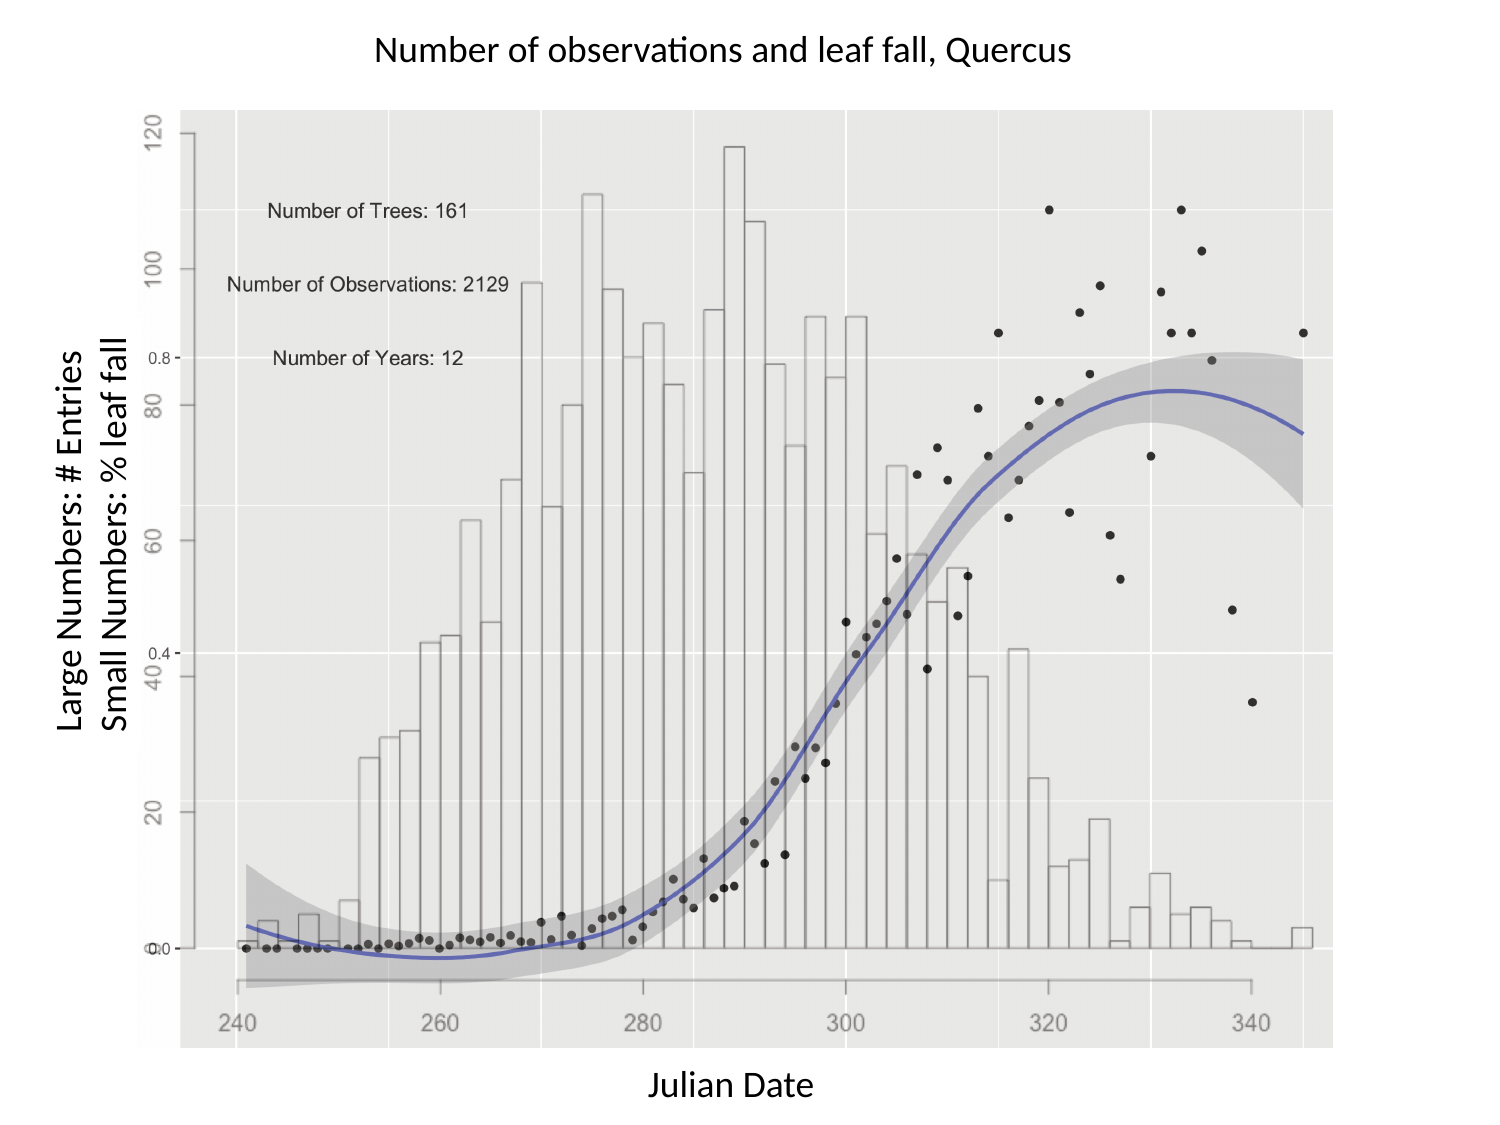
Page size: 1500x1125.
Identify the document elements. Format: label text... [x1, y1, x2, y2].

text_box Large Numbers: # Entries Small Numbers: % leaf fall [36, 318, 132, 747]
text_box Number of observations and leaf fall, Quercus [359, 17, 1167, 78]
picture [137, 110, 1334, 1048]
text_box Julian Date [633, 1057, 857, 1113]
